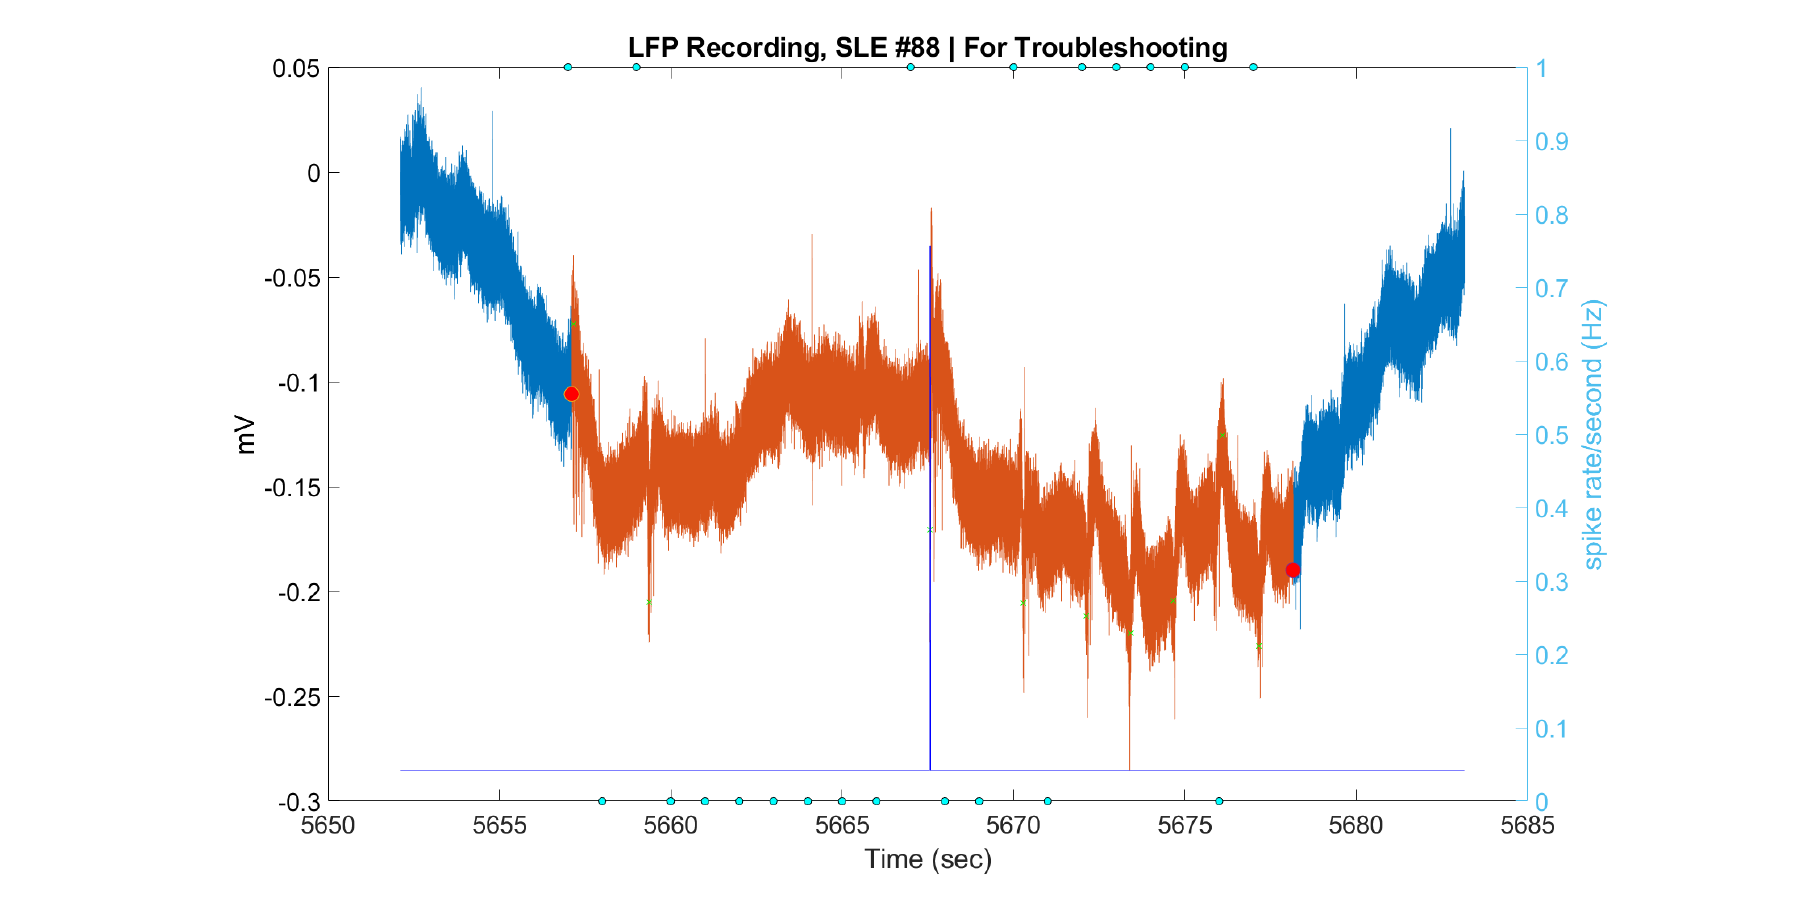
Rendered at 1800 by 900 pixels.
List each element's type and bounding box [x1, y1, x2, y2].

picture [126, 0, 1674, 900]
